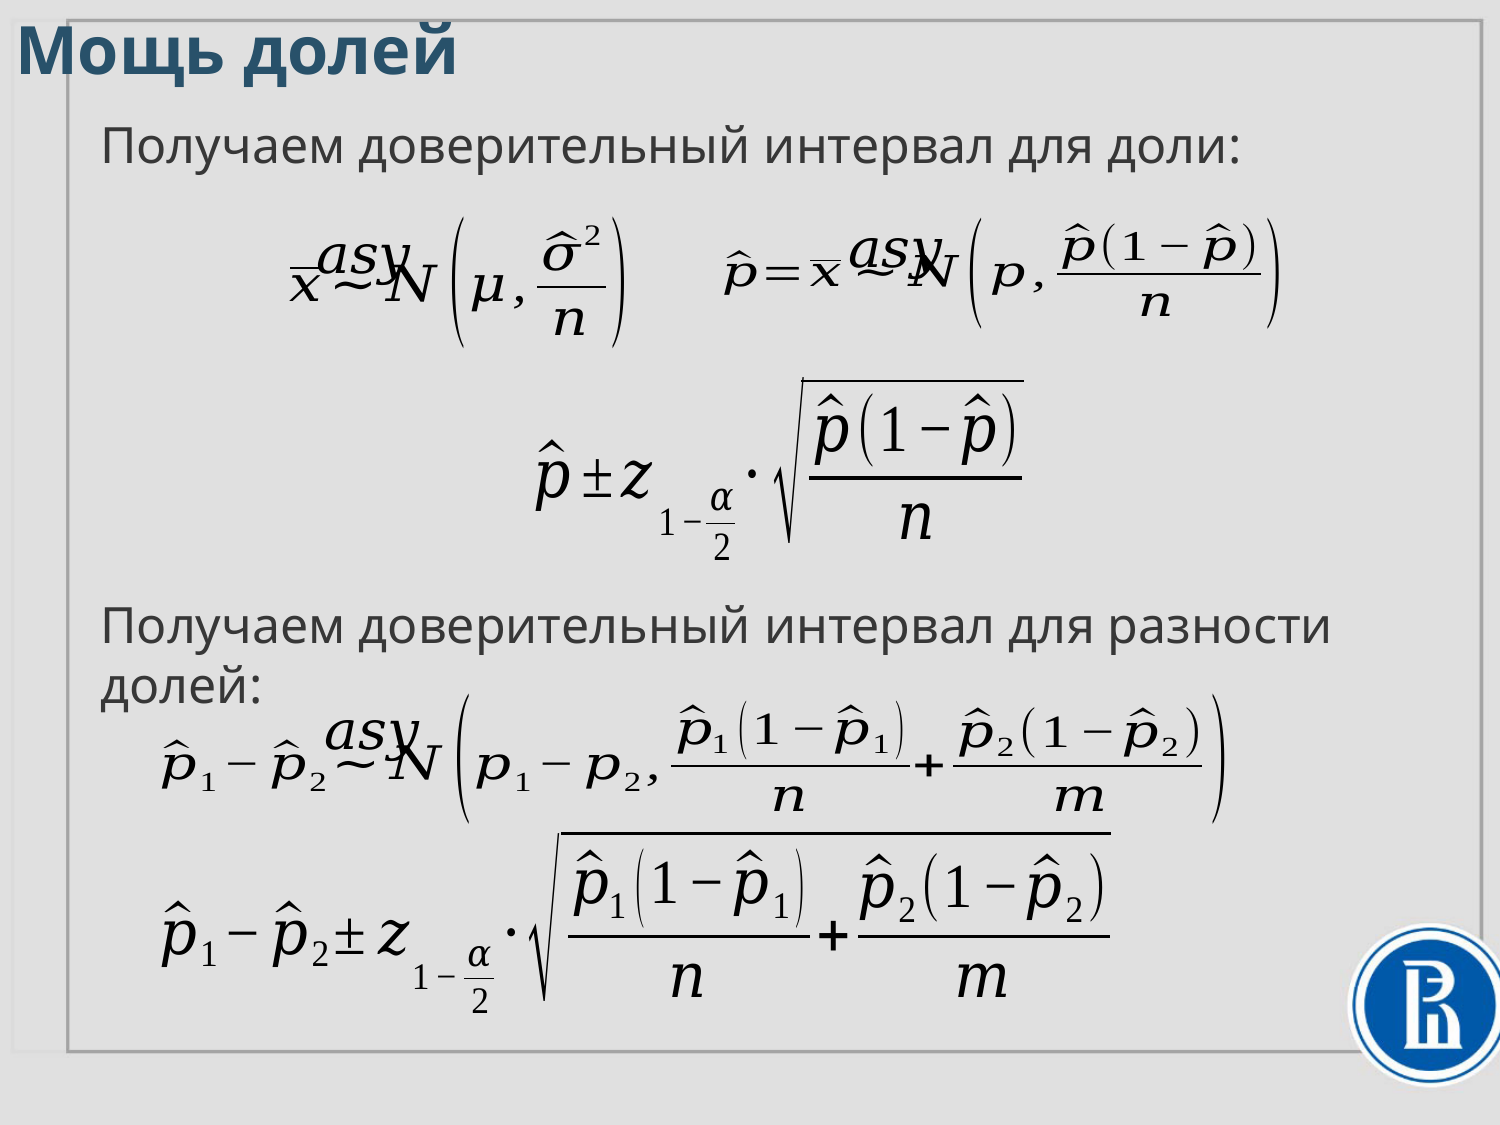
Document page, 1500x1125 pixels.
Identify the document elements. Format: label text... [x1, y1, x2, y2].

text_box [285, 213, 1285, 352]
text_box Получаем доверительный интервал для разности долей: [100, 593, 1471, 681]
title Мощь долей [0, 0, 1500, 102]
picture [0, 102, 1500, 1125]
text_box Получаем доверительный интервал для доли: [100, 113, 1471, 201]
